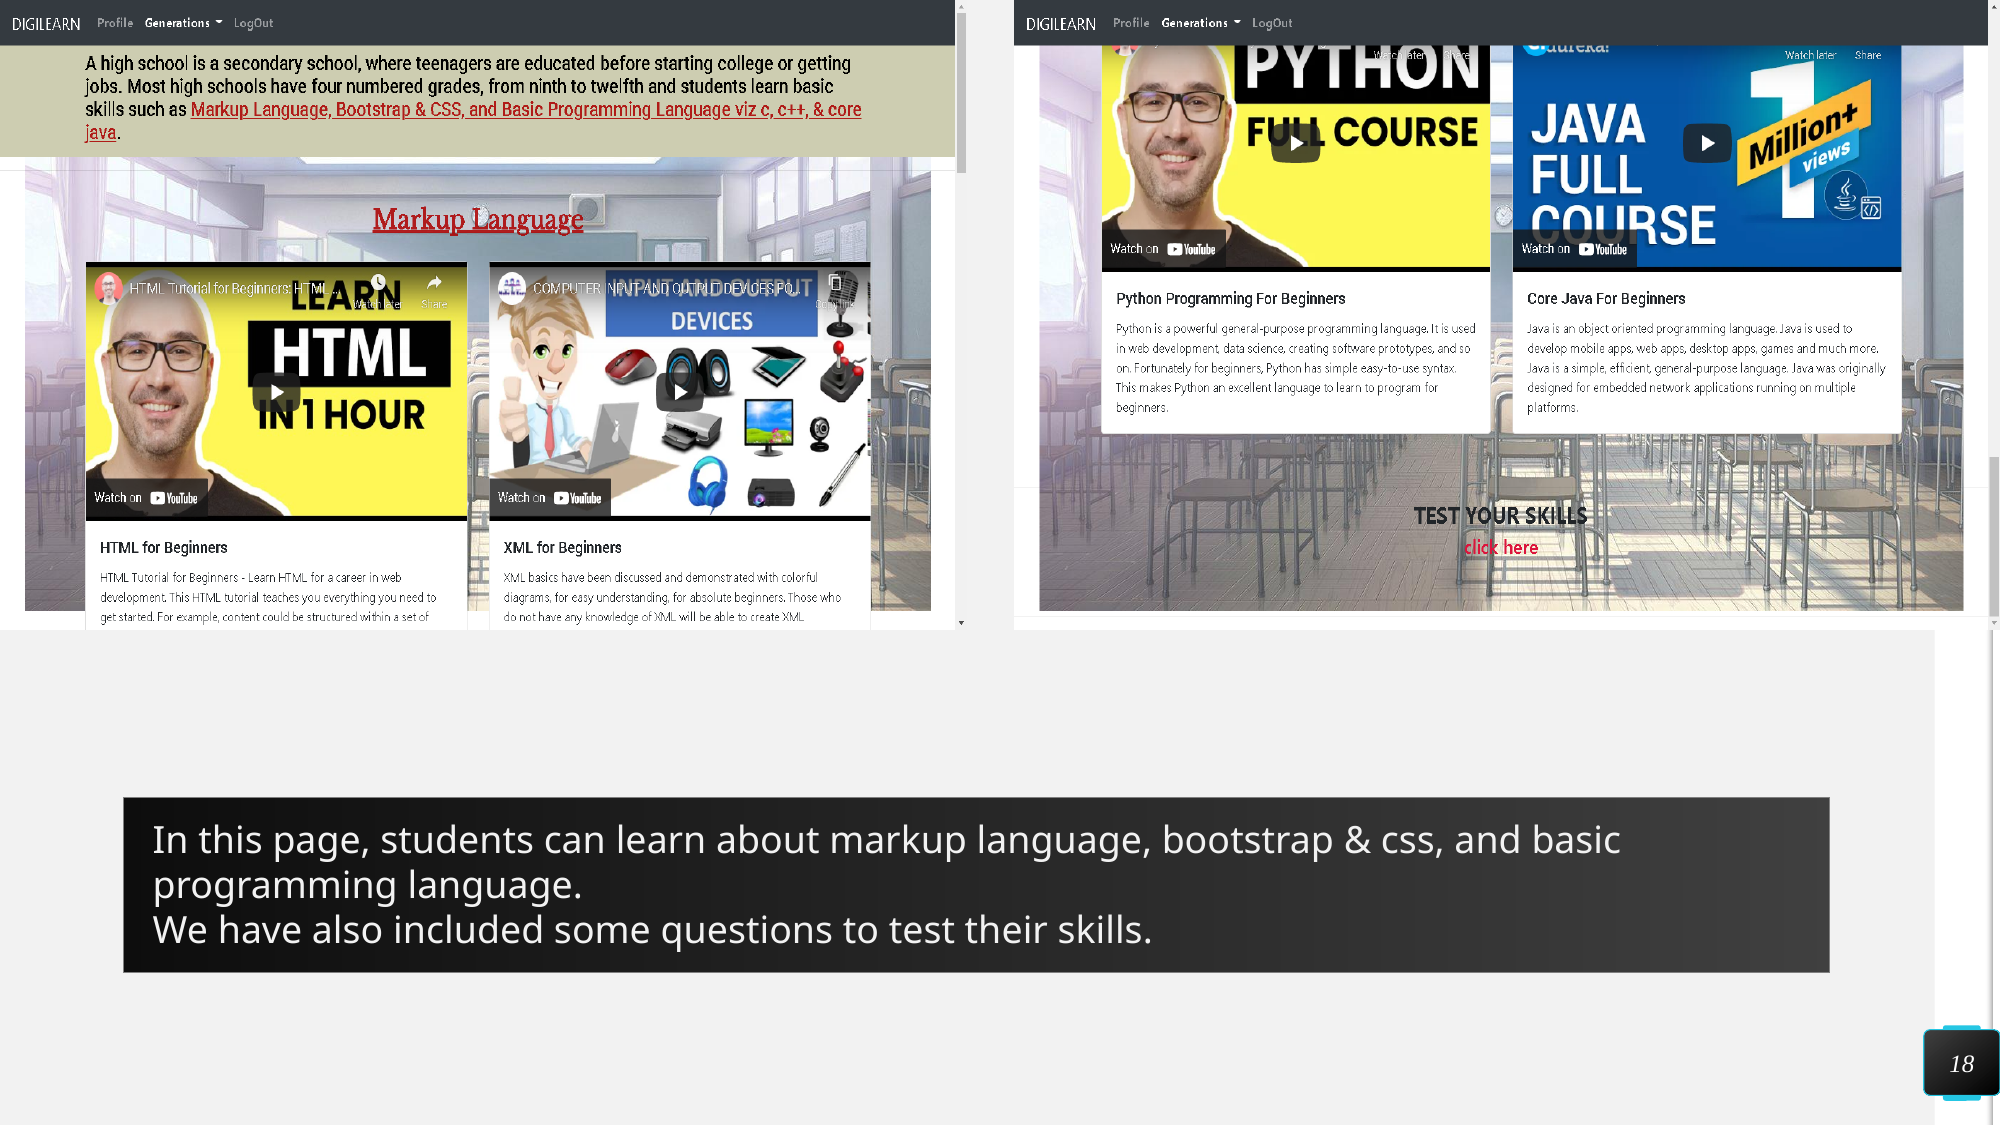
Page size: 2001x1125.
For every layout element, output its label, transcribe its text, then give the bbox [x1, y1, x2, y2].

slide_number 18 [1923, 1029, 2000, 1096]
title In this page, students can learn about markup language, bootstrap & css, and basic programming language. We have also included some questions to test their skills. [123, 797, 1830, 973]
picture [0, 0, 967, 630]
picture [1014, 0, 2000, 630]
